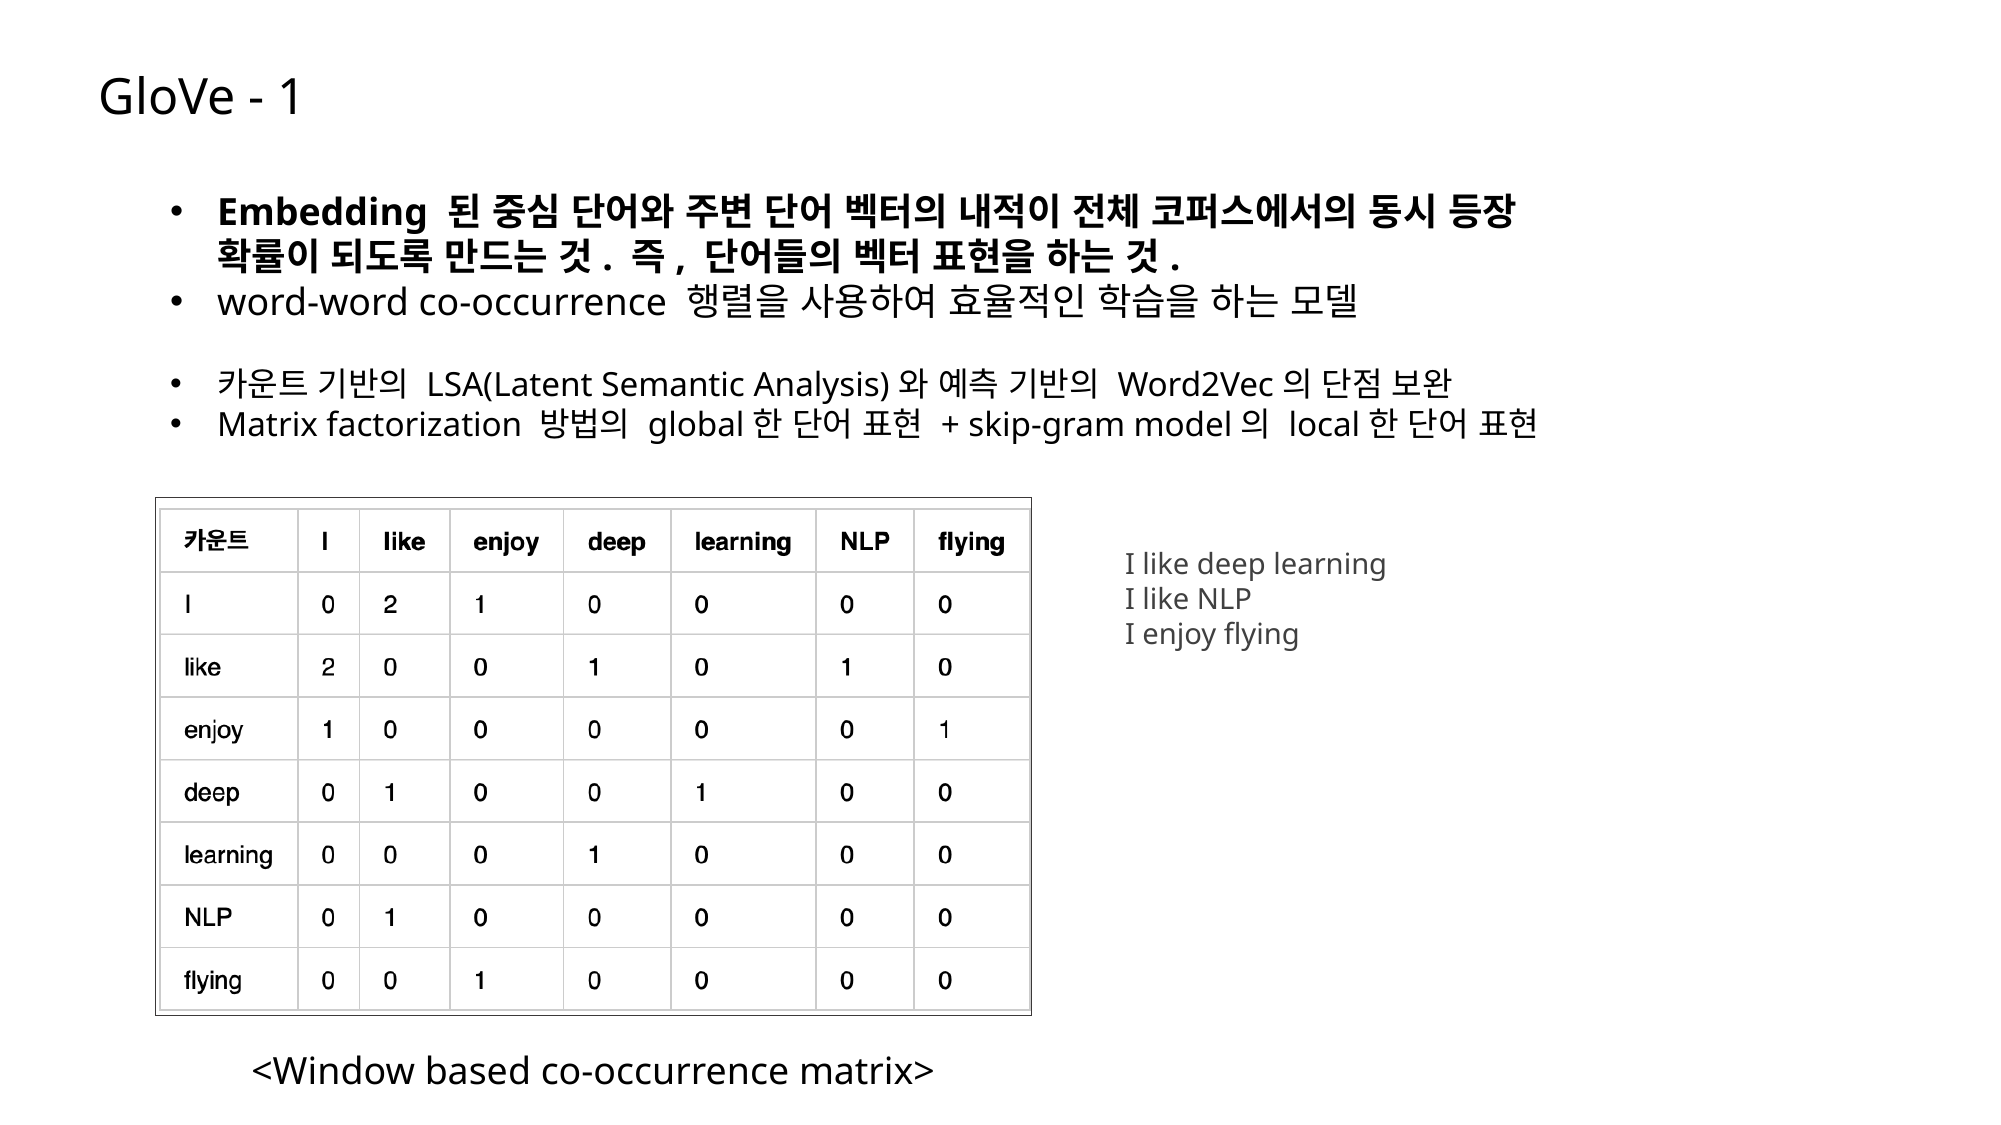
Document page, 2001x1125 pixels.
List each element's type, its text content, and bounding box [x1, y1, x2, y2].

text_box I like deep learning I like NLP I enjoy flying [1110, 538, 1403, 658]
text_box <Window based co-occurrence matrix> [236, 1039, 951, 1100]
picture [155, 497, 1032, 1016]
text_box Embedding 된 중심 단어와 주변 단어 벡터의 내적이 전체 코퍼스에서의 동시 등장 확률이 되도록 만드는 것. 즉, 단어들의 벡터 표현을 하는 것. word-word co-occurrence 행렬을 사용하여 효율적인 학습을 하는 모델 카운트 기반의 LSA(Latent Semantic Analysis)와 예측 기반의 Word2Vec의 단점 보완 Matrix factorization 방법의 global한 단어 표현 + skip-gram model의 local한 단어 표현 [155, 140, 1586, 491]
title GloVe - 1 [84, 54, 1131, 141]
